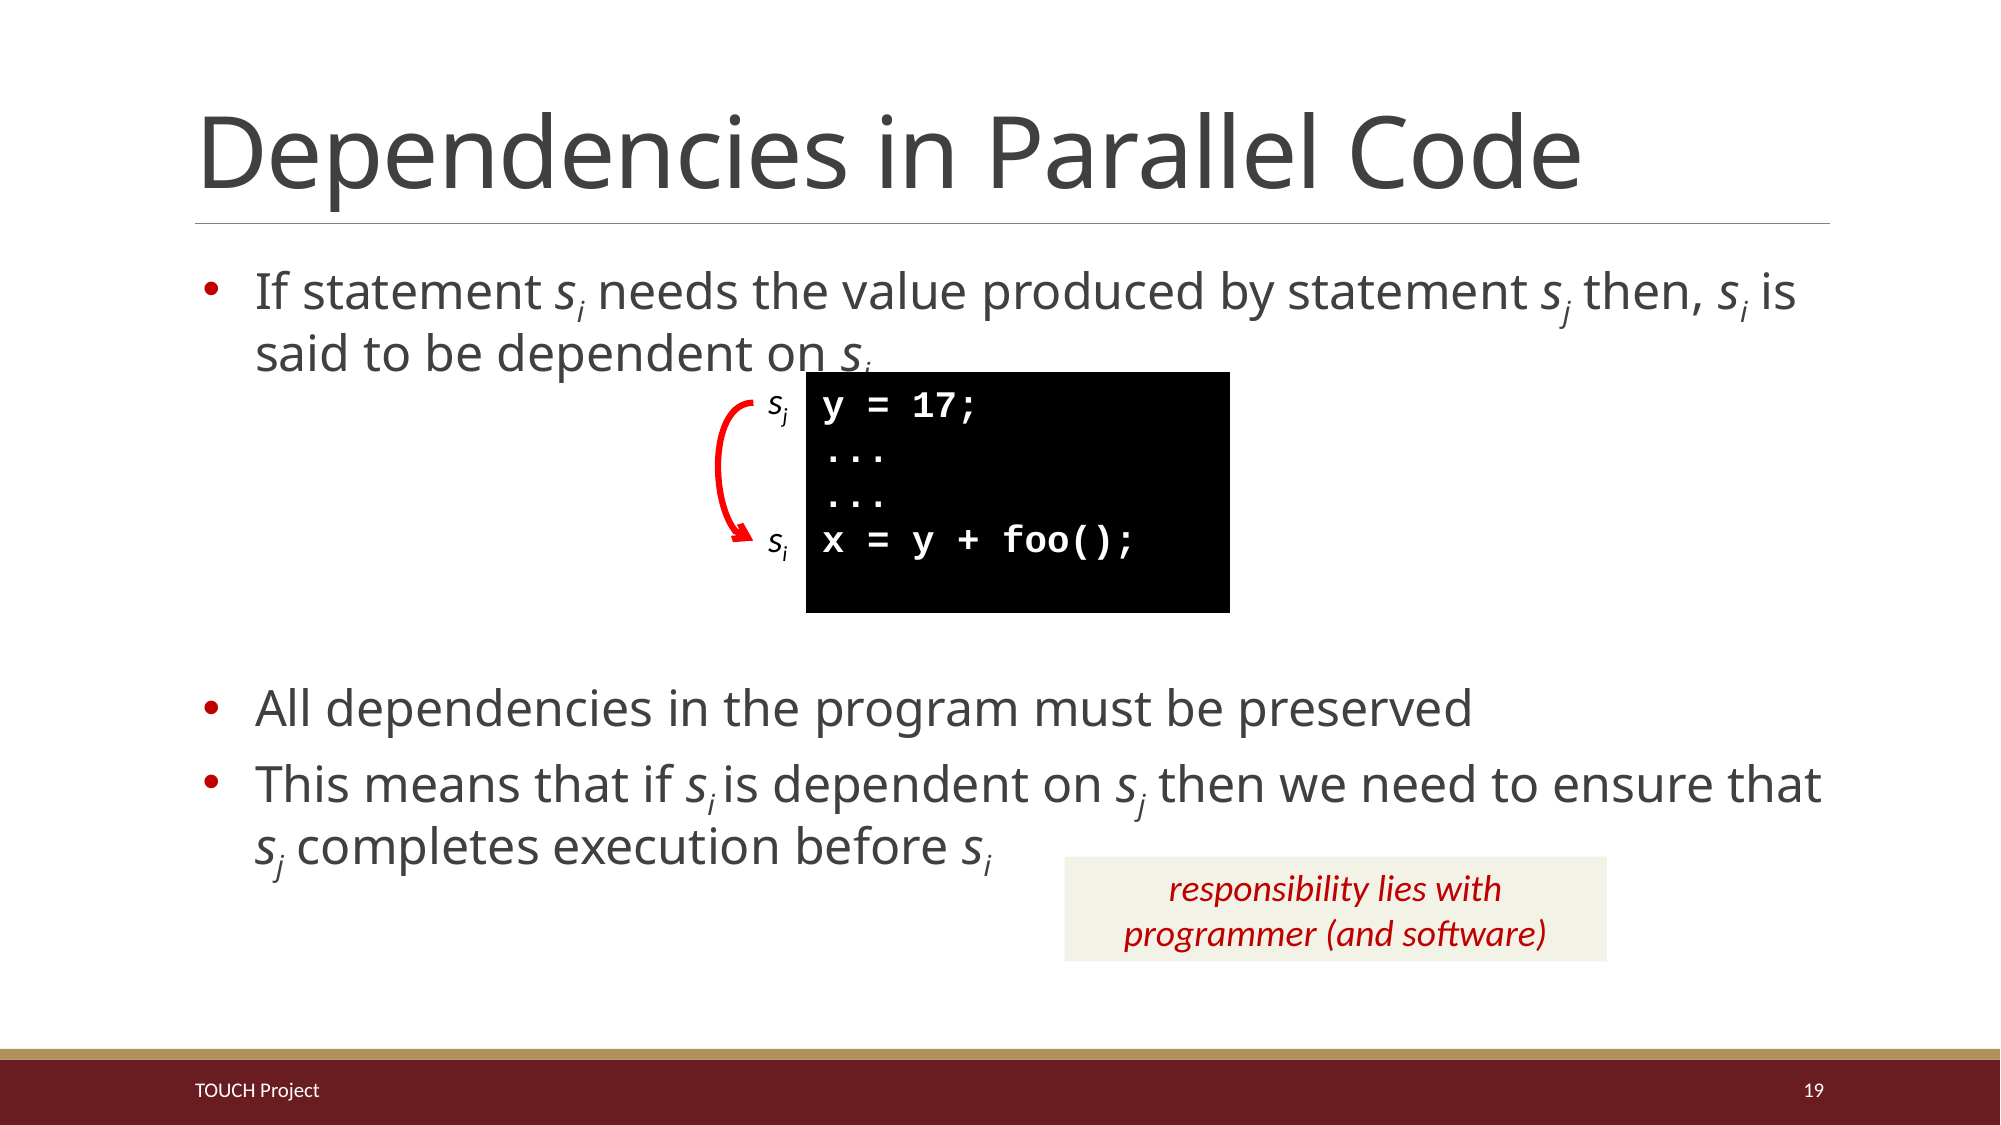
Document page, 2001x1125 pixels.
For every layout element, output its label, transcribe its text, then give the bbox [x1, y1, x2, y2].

title Dependencies in Parallel Code [180, 47, 1830, 217]
text_box si [753, 507, 803, 574]
text_box sj [753, 369, 803, 436]
list If statement si needs the value produced by statement sj then, si is said to be dependent on sj All dependencies in the program must be preserved This means that if si is dependent on sj then we need to ensure that sj completes execution before si [180, 253, 1830, 963]
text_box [752, 399, 756, 539]
text_box responsibility lies with programmer (and software) [1064, 856, 1607, 962]
text_box y = 17; ... ... x = y + foo(); [807, 372, 1230, 613]
slide_number 19 [1624, 1059, 1840, 1120]
slide_number TOUCH Project [180, 1059, 586, 1120]
